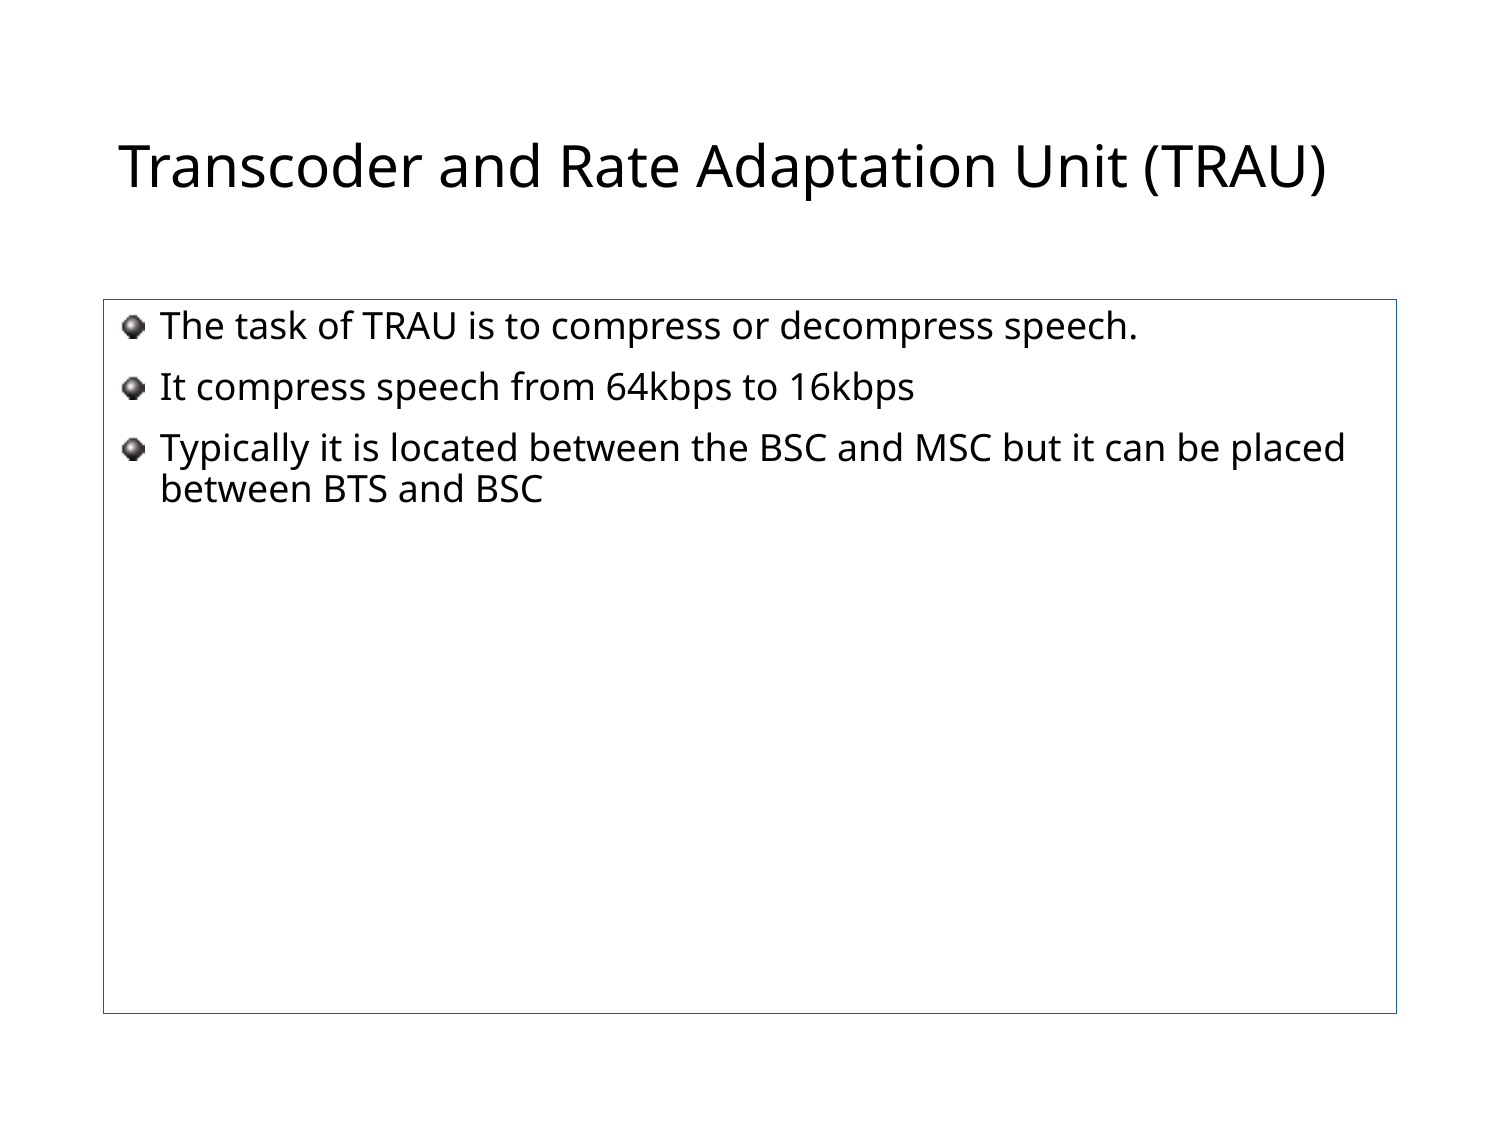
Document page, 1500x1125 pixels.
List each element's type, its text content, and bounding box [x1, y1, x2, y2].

list The task of TRAU is to compress or decompress speech. It compress speech from 64kbps to 16kbps Typically it is located between the BSC and MSC but it can be placed between BTS and BSC [103, 299, 1397, 1014]
picture [118, 434, 145, 461]
picture [118, 373, 145, 400]
picture [118, 311, 145, 339]
title Transcoder and Rate Adaptation Unit (TRAU) [103, 59, 1397, 278]
